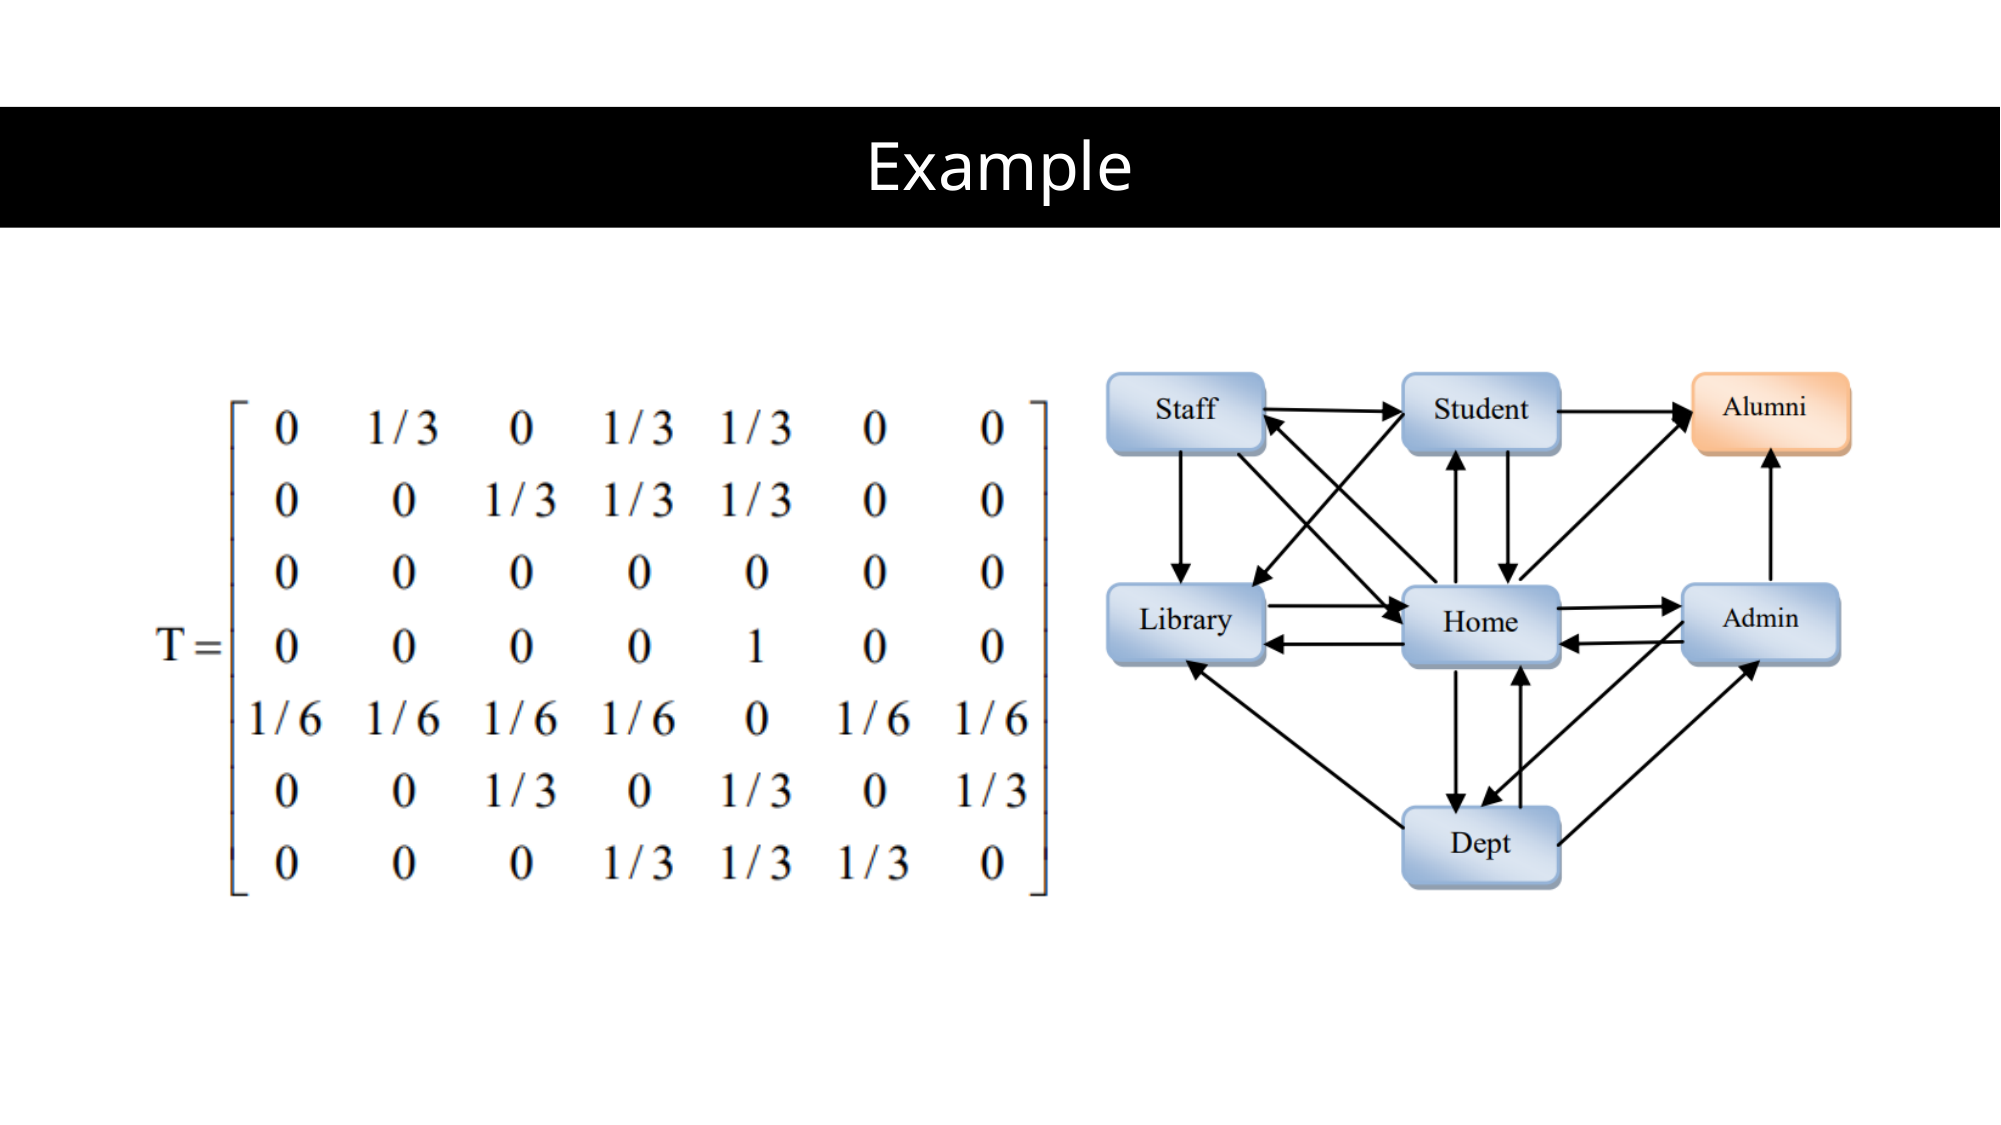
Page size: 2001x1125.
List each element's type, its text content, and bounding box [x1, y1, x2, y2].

title Example [137, 110, 1863, 228]
text_box [0, 106, 2000, 229]
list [139, 355, 1073, 923]
picture [1084, 355, 1861, 923]
